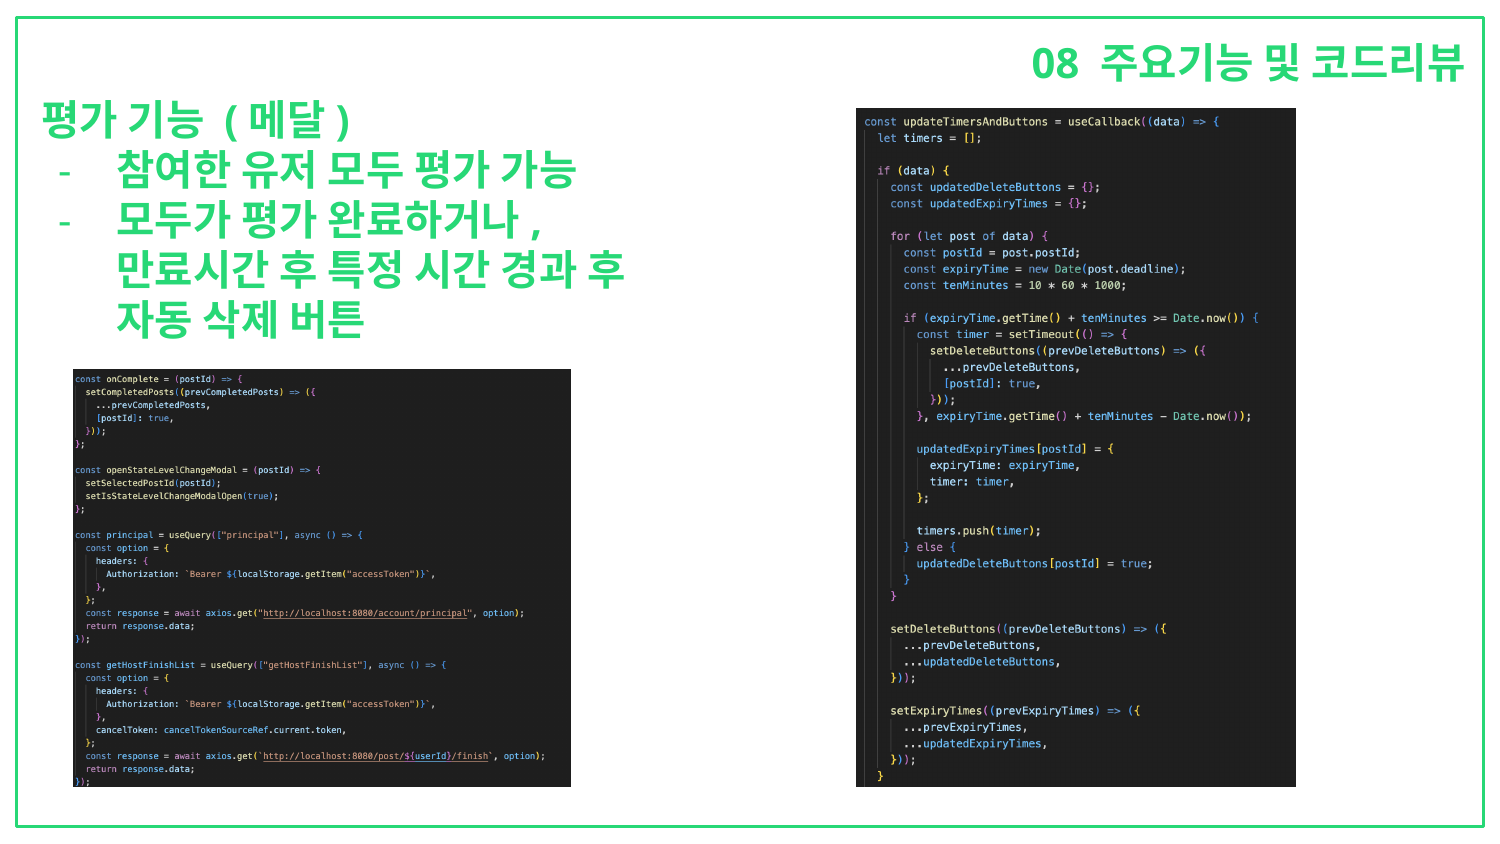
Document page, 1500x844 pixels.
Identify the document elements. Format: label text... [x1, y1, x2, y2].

picture [73, 369, 571, 788]
title 평가 기능 (메달) 참여한 유저 모두 평가 가능 모두가 평가 완료하거나, 만료시간 후 특정 시간 경과 후 자동 삭제 버튼 [26, 28, 677, 357]
picture [856, 108, 1296, 788]
title 08 주요기능 및 코드리뷰 [850, 21, 1481, 116]
